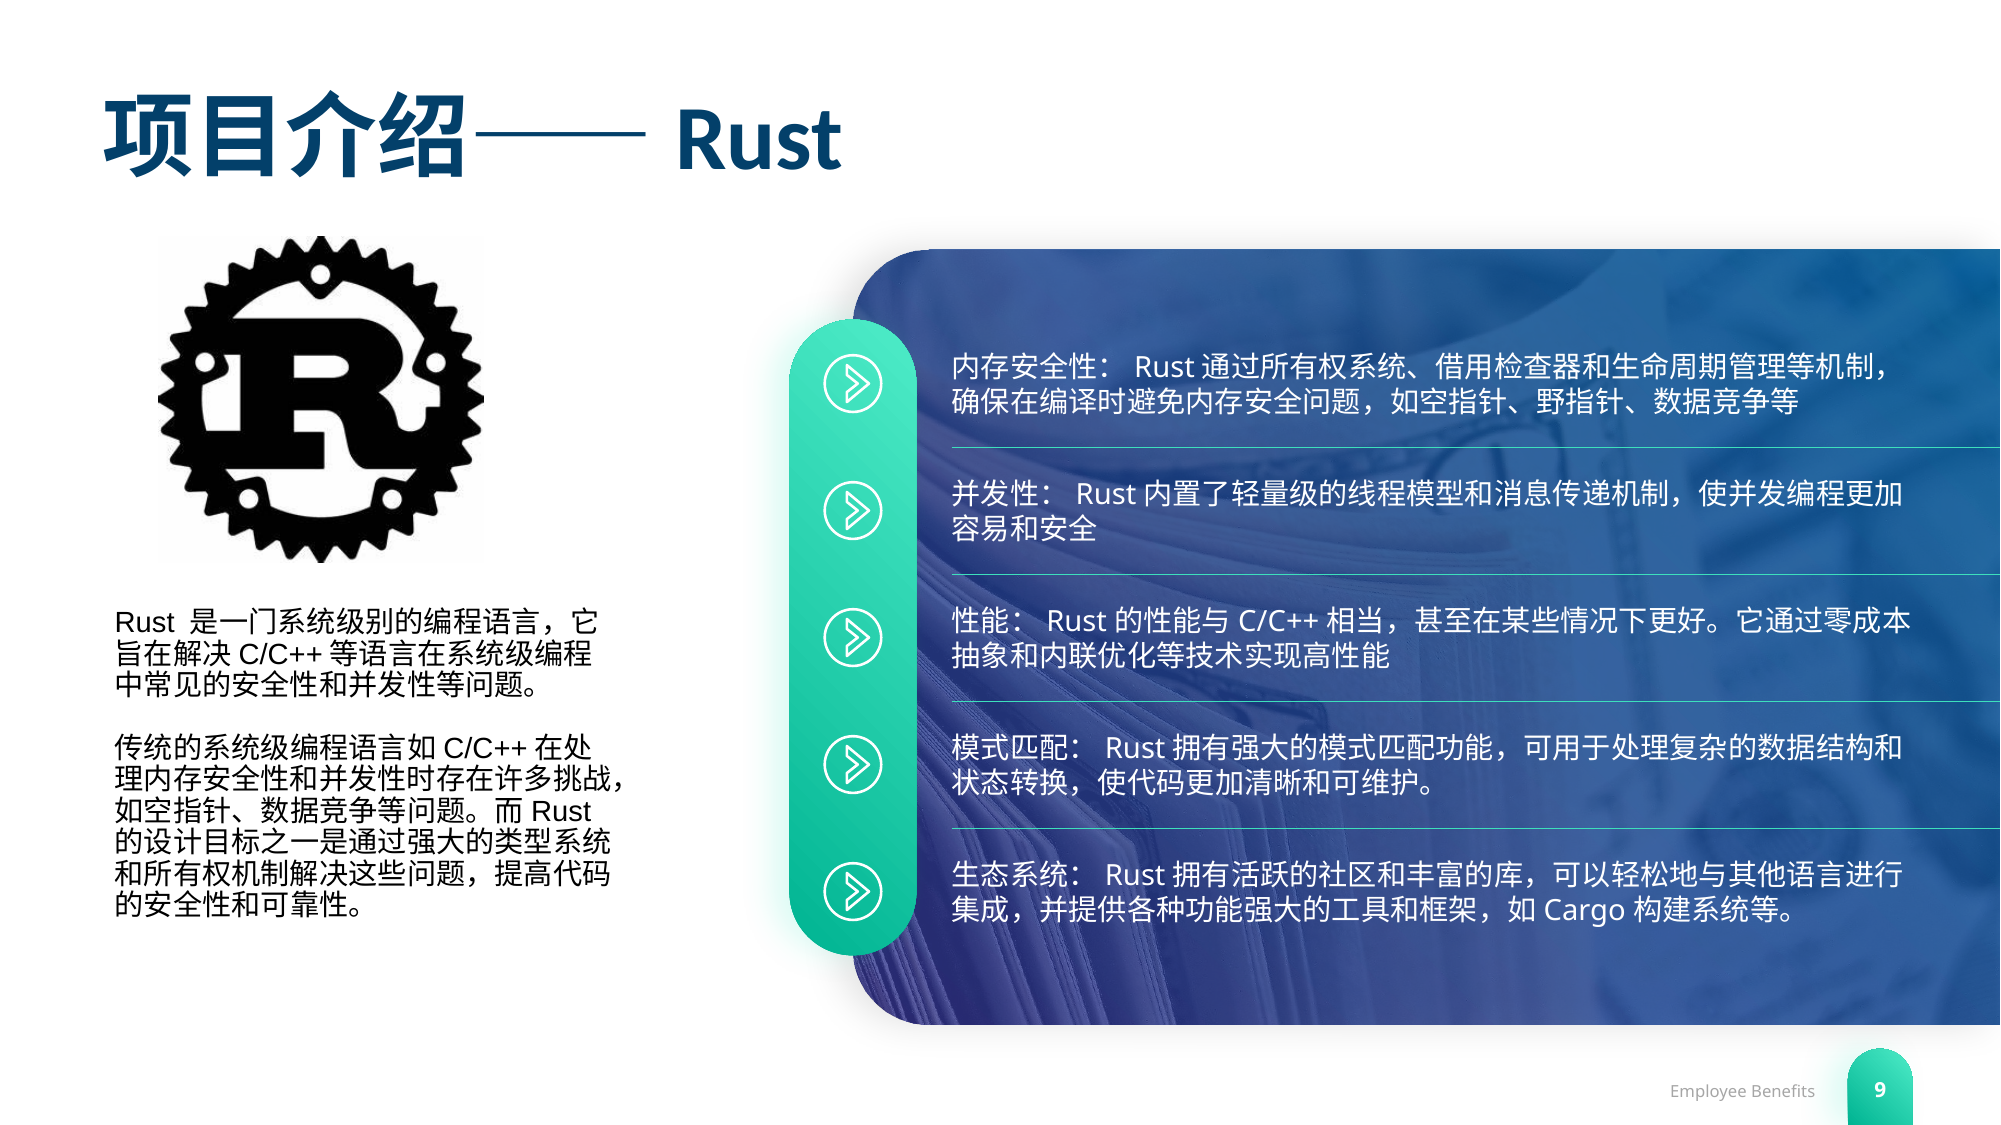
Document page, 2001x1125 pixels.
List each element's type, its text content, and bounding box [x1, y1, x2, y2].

picture [158, 236, 484, 563]
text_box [824, 355, 882, 412]
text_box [824, 482, 882, 539]
picture [852, 249, 2000, 1025]
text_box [824, 863, 882, 920]
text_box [824, 736, 882, 793]
text_box [788, 318, 852, 957]
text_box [824, 609, 882, 666]
title 项目介绍——Rust [87, 66, 1913, 213]
text_box Rust 是一门系统级别的编程语言，它旨在解决C/C++等语言在系统级编程中常见的安全性和并发性等问题。 传统的系统级编程语言如C/C++在处理内存安全性和并发性时存在许多挑战，如空指针、数据竞争等问题。而Rust的设计目标之一是通过强大的类型系统和所有权机制解决这些问题，提高代码的安全性和可靠性。 [114, 607, 618, 922]
